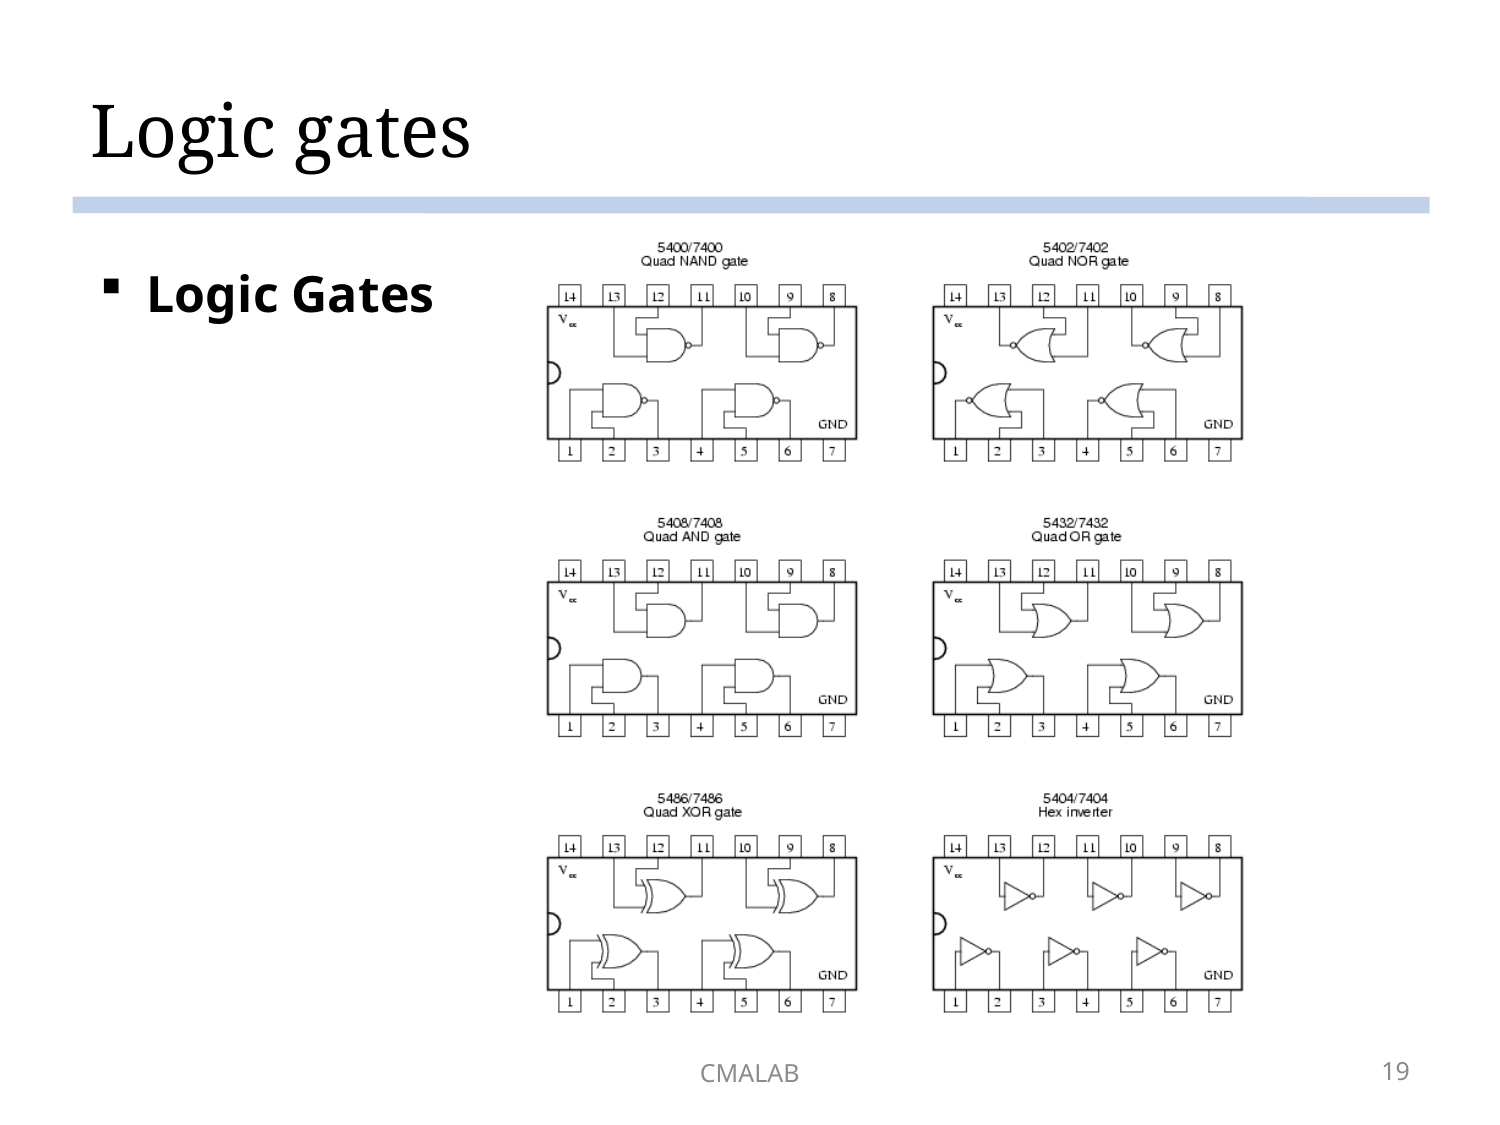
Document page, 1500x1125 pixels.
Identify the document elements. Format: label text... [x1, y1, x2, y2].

title Logic gates [75, 45, 1425, 211]
text_box Logic Gates [85, 255, 449, 331]
slide_number 19 [1074, 1042, 1425, 1103]
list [540, 233, 1251, 1020]
footer CMALAB [512, 1042, 988, 1103]
